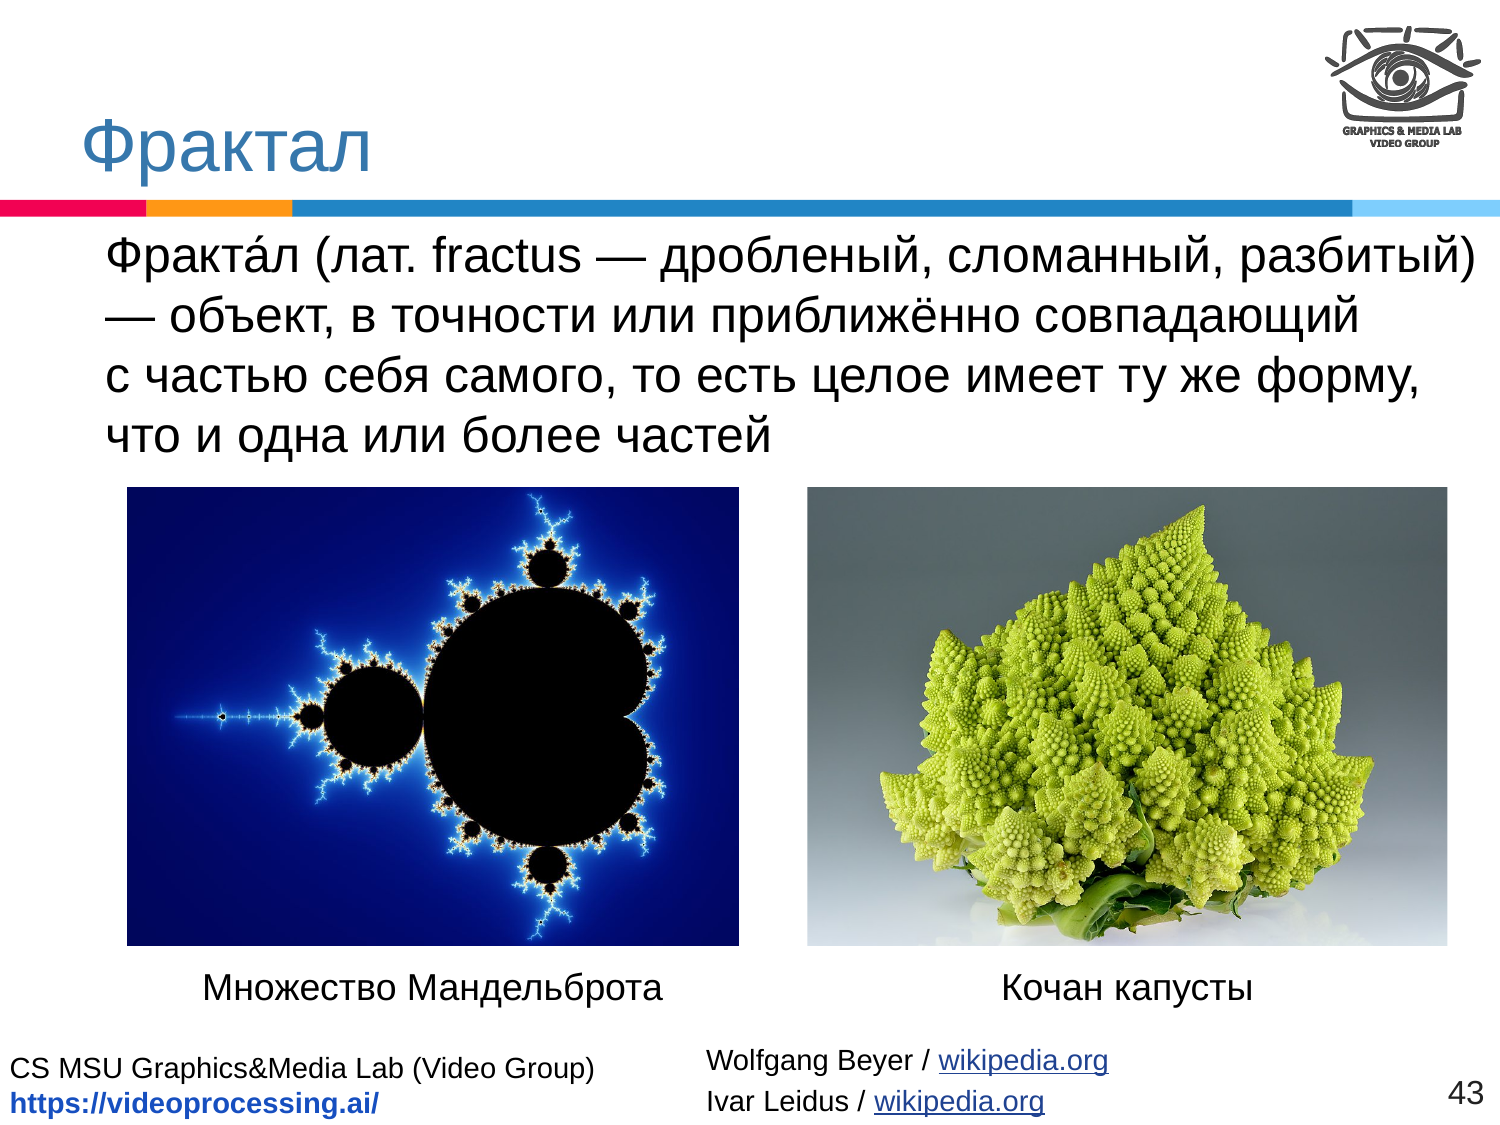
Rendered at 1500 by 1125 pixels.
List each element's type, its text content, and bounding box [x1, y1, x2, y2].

list Wolfgang Beyer / wikipedia.org Ivar Leidus / wikipedia.org [691, 1020, 1400, 1125]
picture [1325, 26, 1481, 147]
text_box Кочан капусты [767, 944, 1488, 1020]
slide_number 1 [1403, 1064, 1500, 1116]
picture [807, 486, 1448, 946]
picture [126, 486, 739, 946]
title Фрактал [64, 6, 1316, 195]
text_box Фракта́л (лат. fractus — дробленый, сломанный, разбитый) — объект, в точности или приближённо совпадающий с частью себя самого, то есть целое имеет ту же форму, что и одна или более частей [105, 222, 1488, 488]
text_box Множество Мандельброта [72, 944, 767, 1020]
